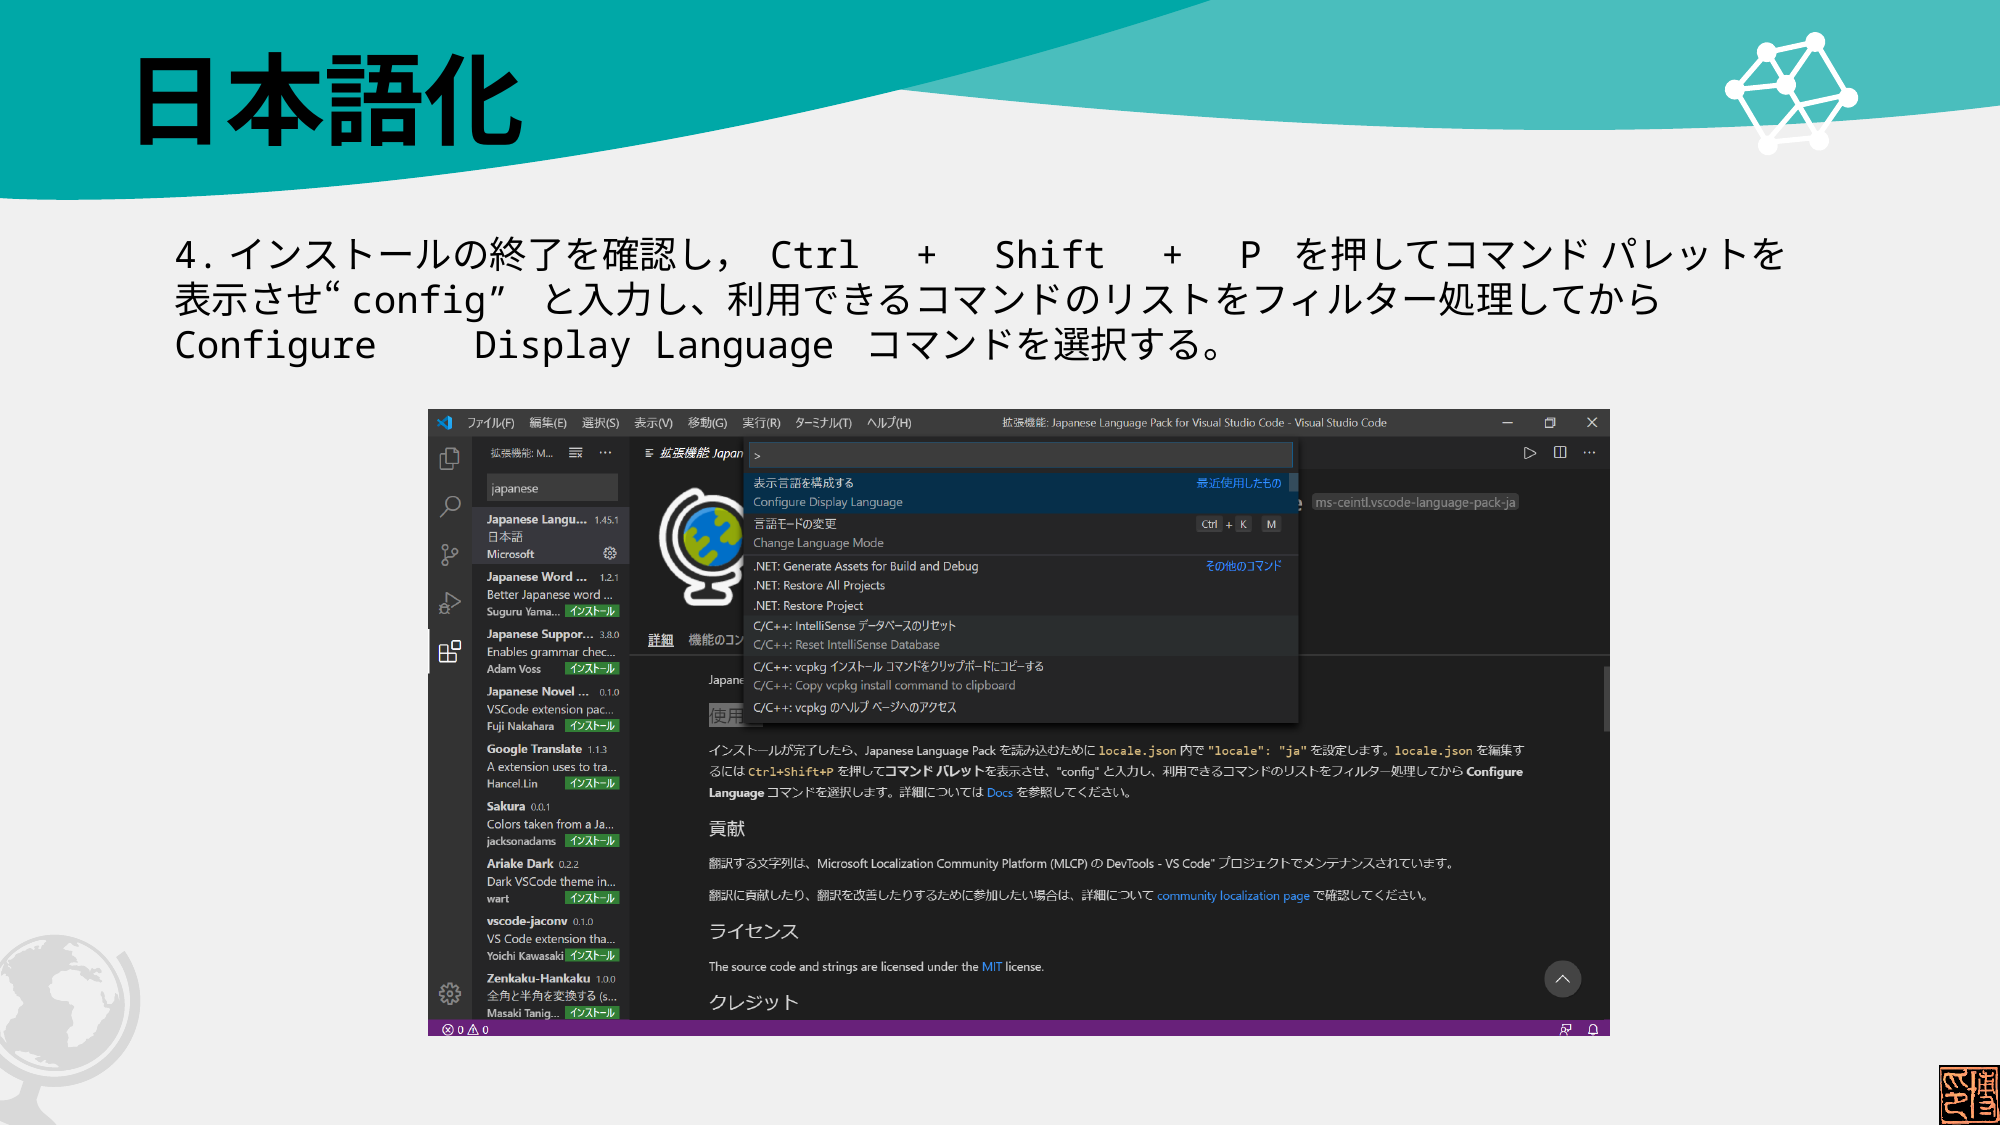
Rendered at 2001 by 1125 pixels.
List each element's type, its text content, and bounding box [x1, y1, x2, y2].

text_box 4.インストールの終了を確認し， Ctrl + Shift + P を押してコマンド パレットを表示させ“config” と入力し、利用できるコマンドのリストをフィルター処理してから Configure Display Language コマンドを選択する。 [159, 223, 1840, 374]
picture [427, 409, 1610, 1036]
picture [1939, 1065, 2000, 1125]
title 日本語化 [109, 0, 1890, 167]
